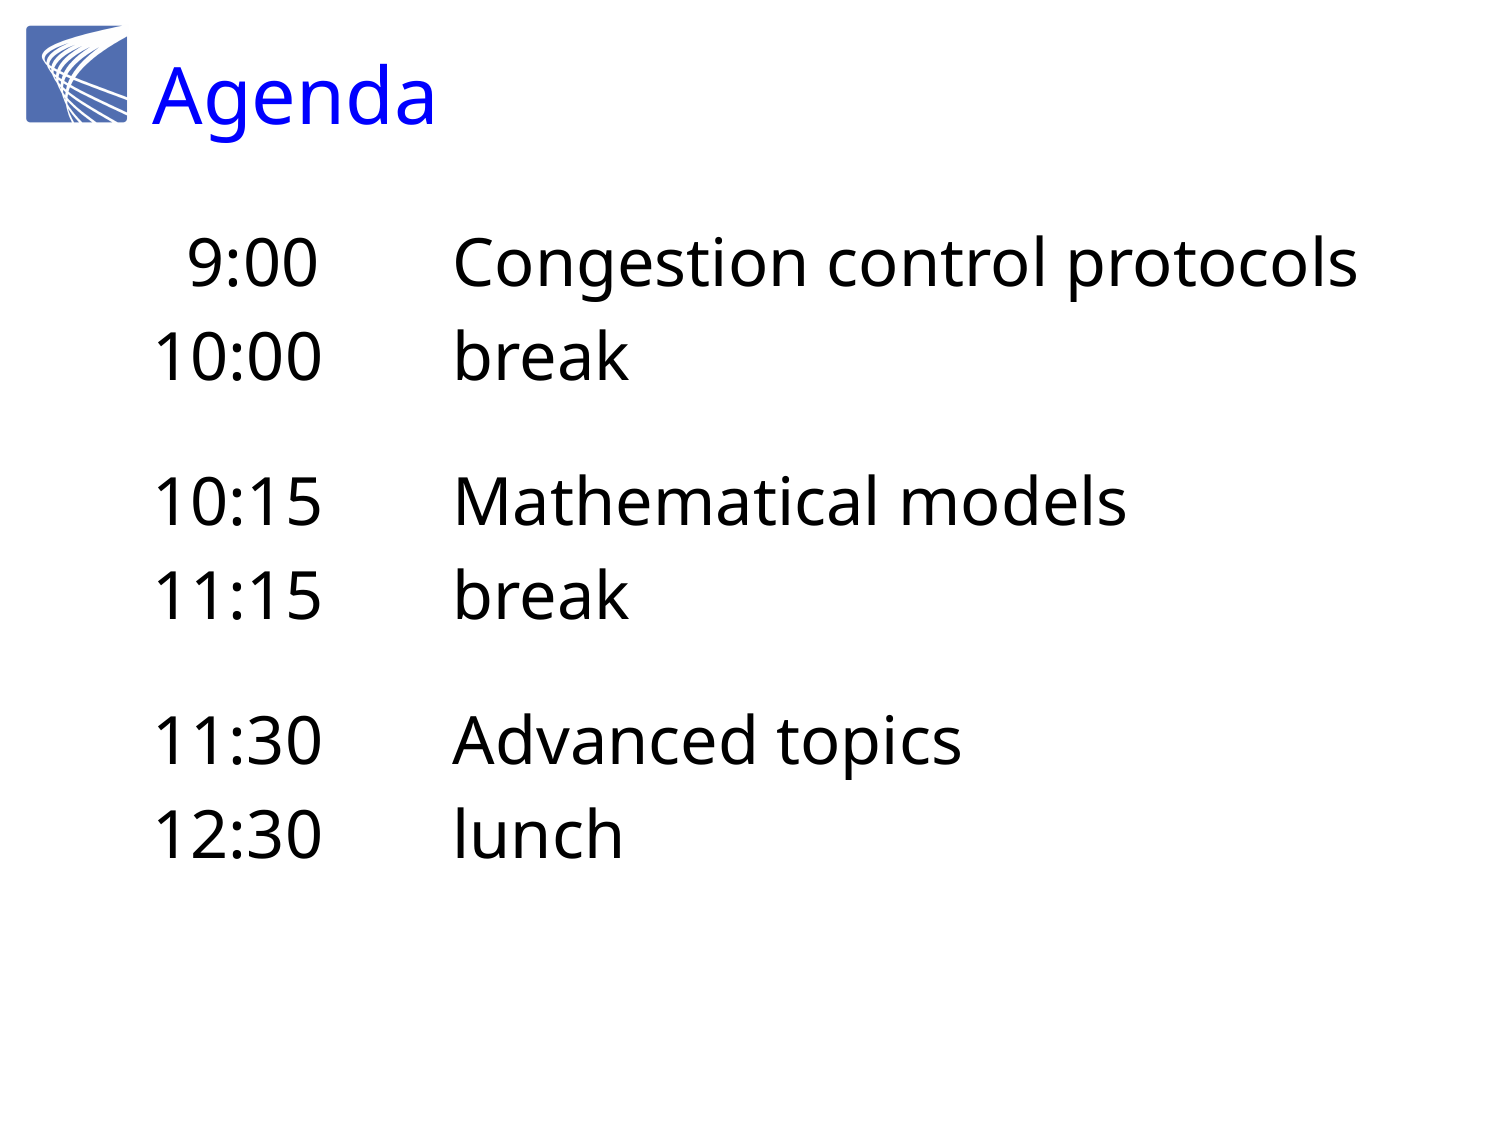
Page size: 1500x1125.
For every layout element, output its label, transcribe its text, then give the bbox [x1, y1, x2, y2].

title Agenda [137, 37, 1463, 175]
list 9:00 Congestion control protocols 10:00 break 10:15 Mathematical models 11:15 break 11:30 Advanced topics 12:30 lunch [137, 212, 1463, 1125]
picture [24, 24, 129, 124]
